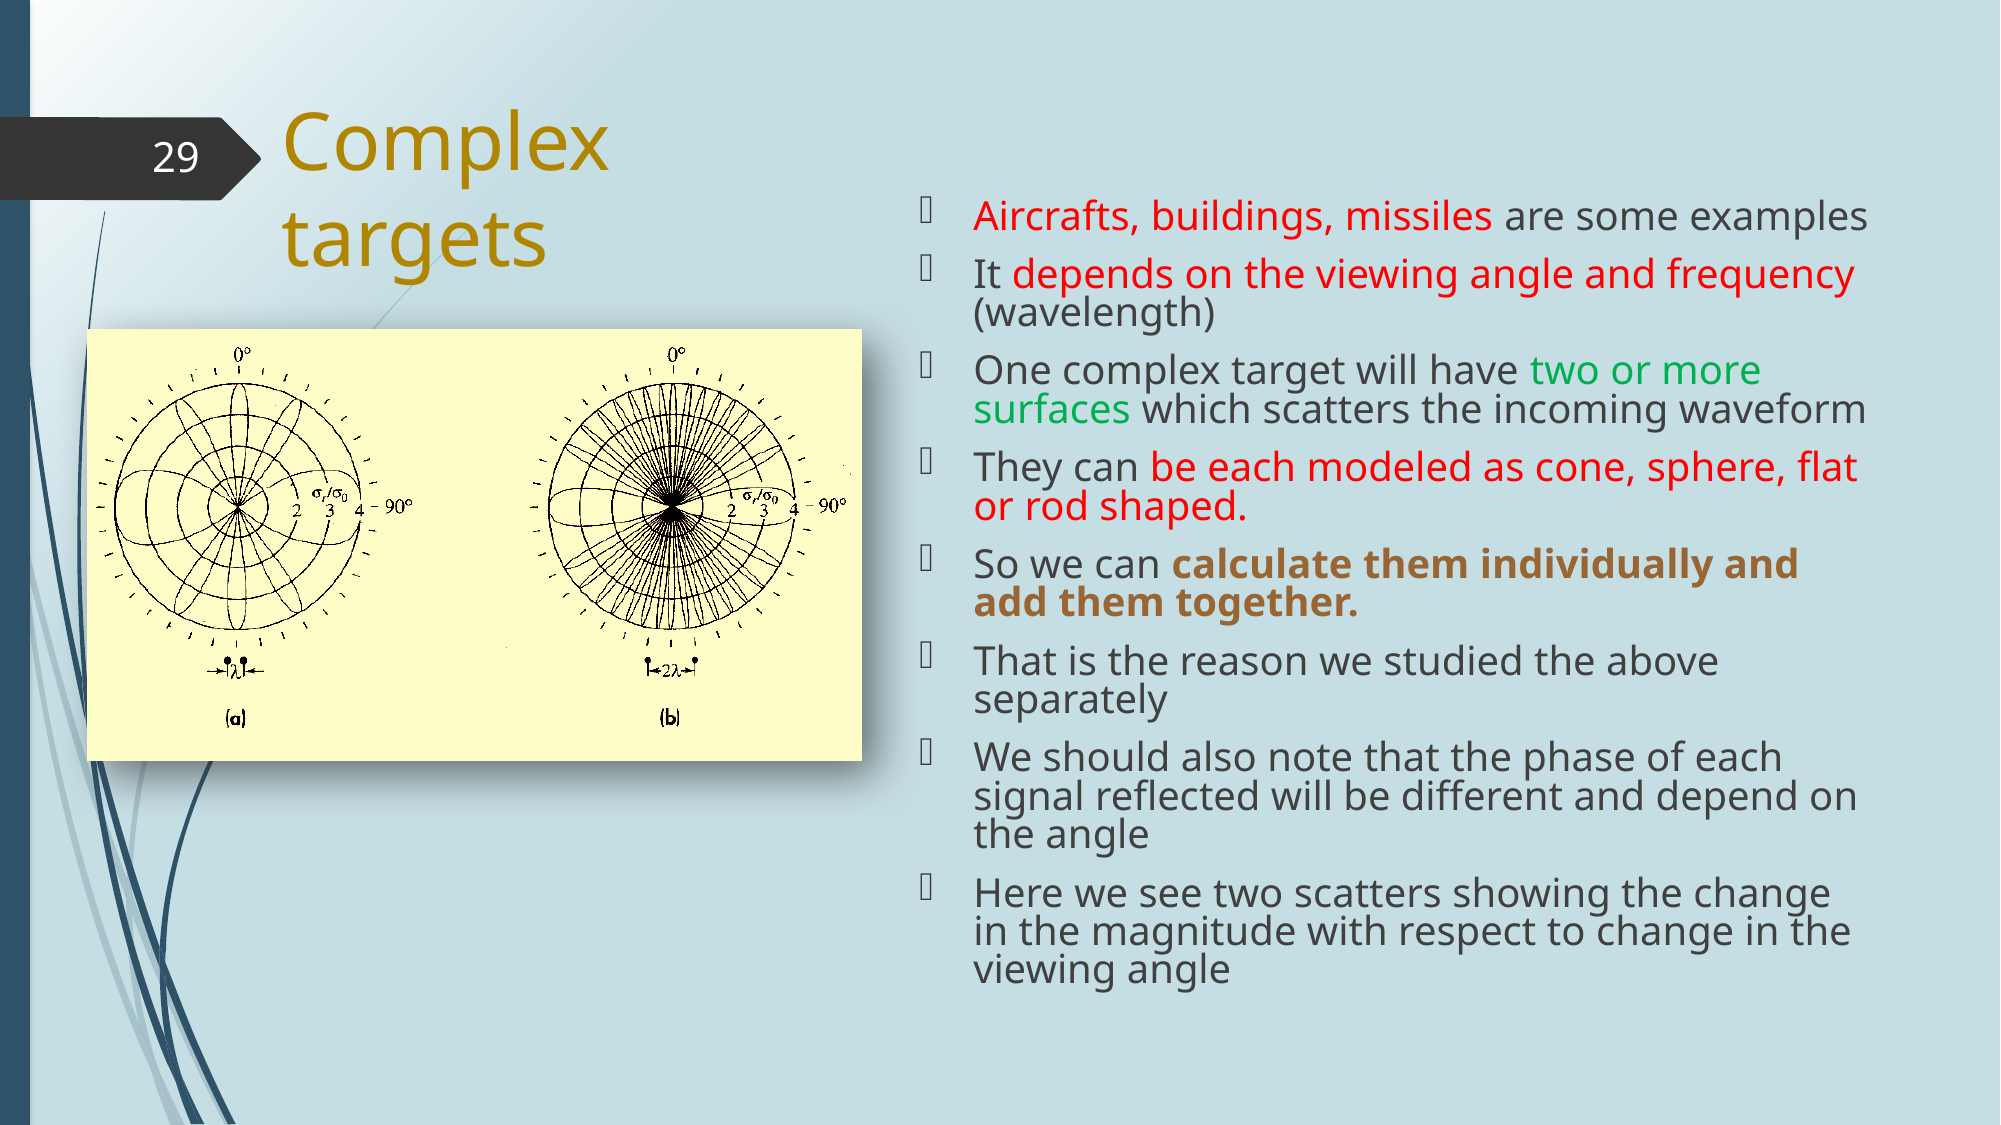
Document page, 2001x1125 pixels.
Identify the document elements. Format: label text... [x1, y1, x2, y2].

slide_number 29 [87, 129, 216, 190]
title Complex targets [266, 83, 883, 292]
list Aircrafts, buildings, missiles are some examples It depends on the viewing angle and frequency (wavelength) One complex target will have two or more surfaces which scatters the incoming waveform They can be each modeled as cone, sphere, flat or rod shaped. So we can calculate them individually and add them together. That is the reason we studied the above separately We should also note that the phase of each signal reflected will be different and depend on the angle Here we see two scatters showing the change in the magnitude with respect to change in the viewing angle [904, 191, 1892, 1063]
picture [86, 329, 862, 761]
